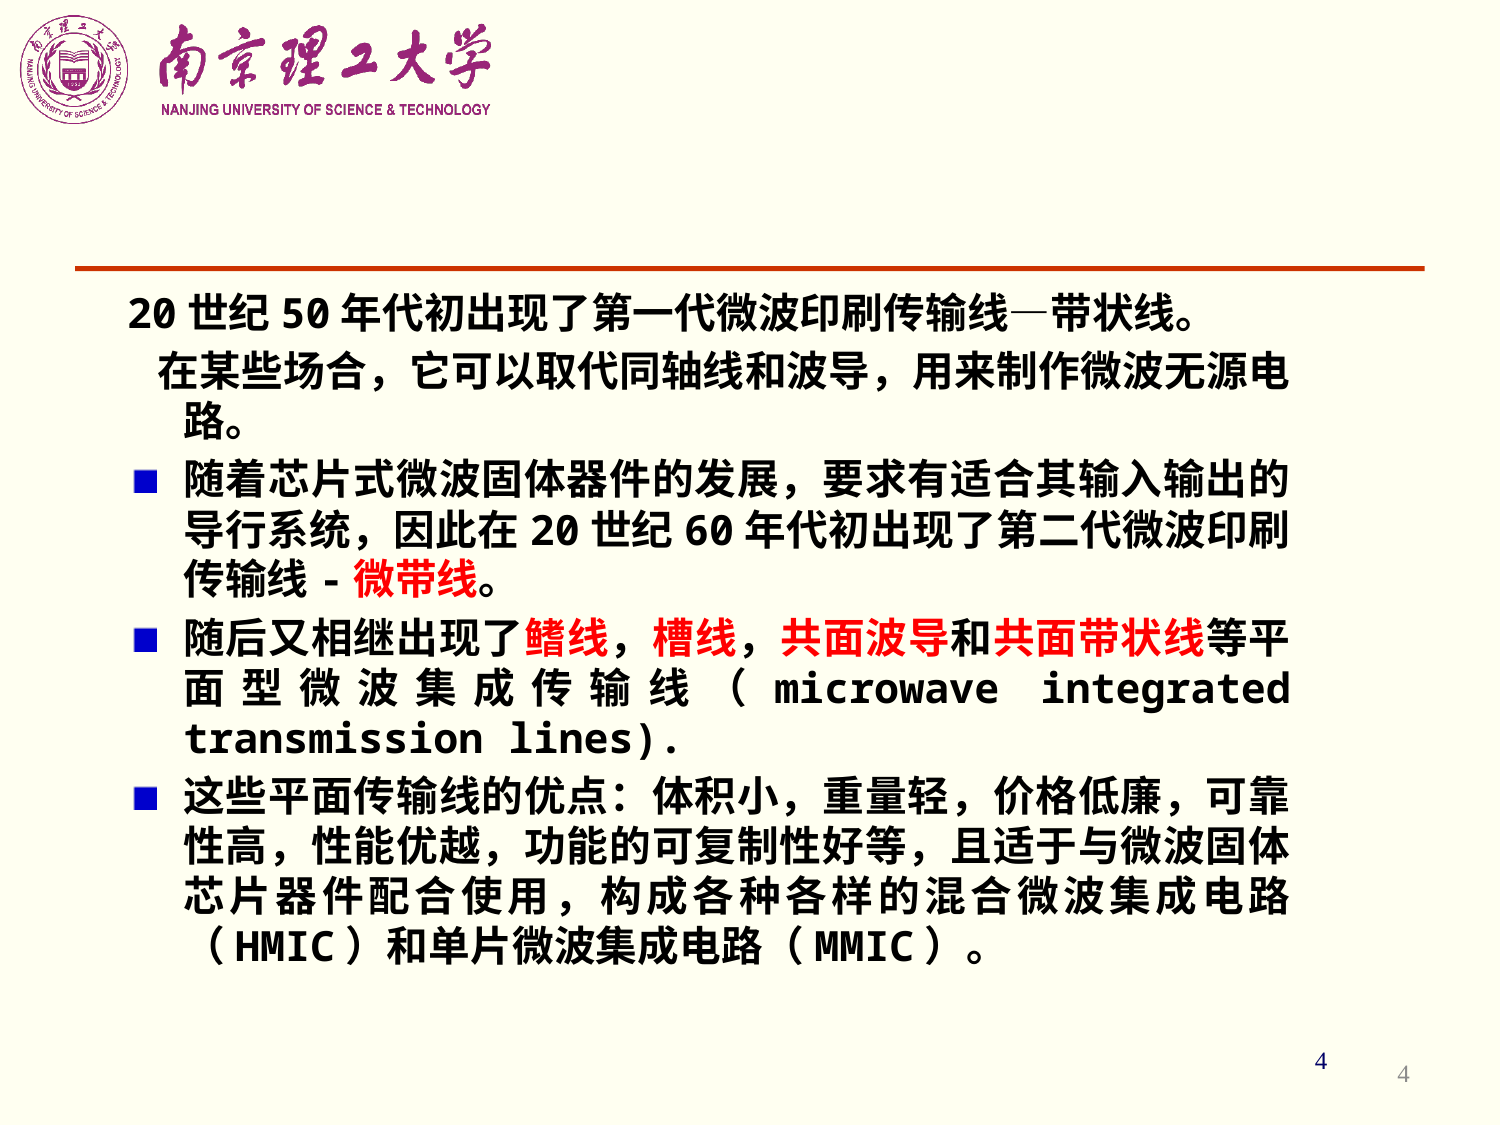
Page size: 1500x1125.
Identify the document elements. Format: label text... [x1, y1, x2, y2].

picture [127, 463, 157, 493]
list 20世纪50年代初出现了第一代微波印刷传输线—带状线。 在某些场合，它可以取代同轴线和波导，用来制作微波无源电路。 随着芯片式微波固体器件的发展，要求有适合其输入输出的导行系统，因此在20世纪60年代初出现了第二代微波印刷传输线-微带线。 随后又相继出现了鳍线，槽线，共面波导和共面带状线等平面型微波集成传输线（microwave integrated transmission lines). 这些平面传输线的优点：体积小，重量轻，价格低廉，可靠性高，性能优越，功能的可复制性好等，且适于与微波固体芯片器件配合使用，构成各种各样的混合微波集成电路（HMIC）和单片微波集成电路（MMIC）。 [112, 278, 1306, 985]
picture [127, 621, 157, 652]
picture [17, 15, 491, 126]
slide_number 4 [1074, 1042, 1425, 1103]
picture [127, 780, 157, 810]
